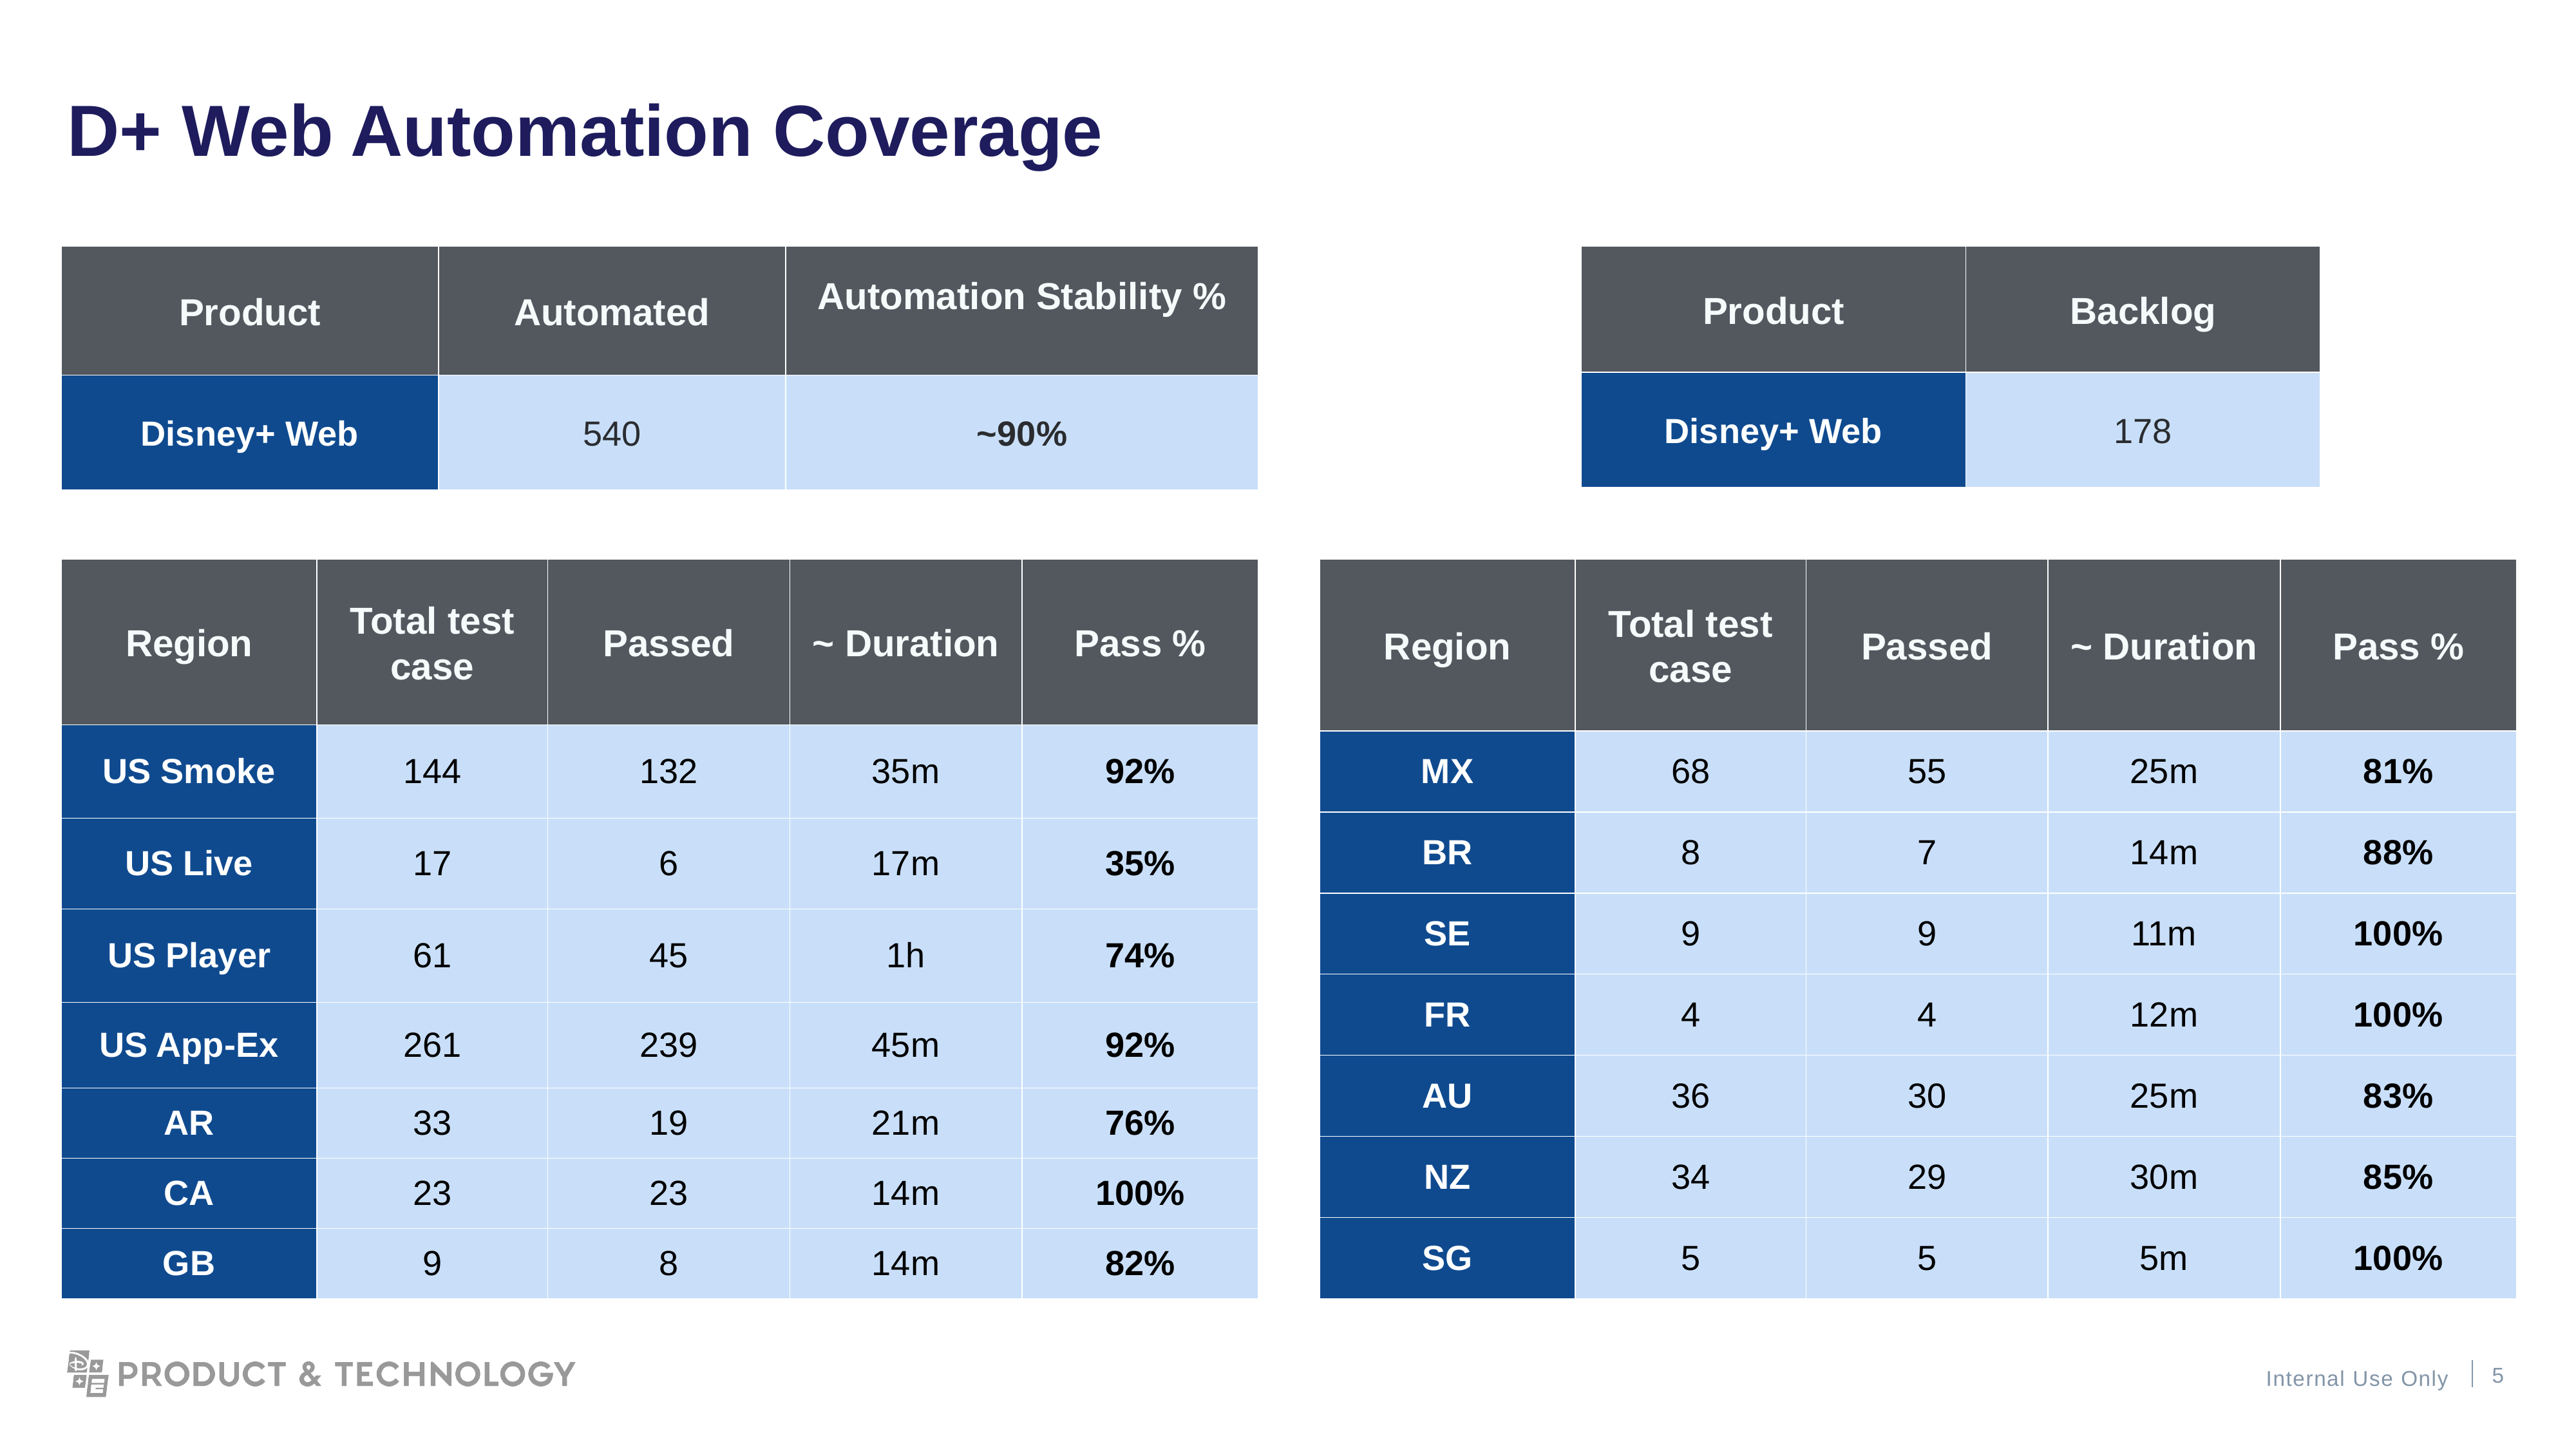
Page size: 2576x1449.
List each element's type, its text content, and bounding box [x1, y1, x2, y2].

slide_number 5 [2479, 1332, 2517, 1393]
table_cell 100%​ [2281, 1218, 2516, 1298]
table_cell 14m [790, 1159, 1021, 1228]
table_cell 33 [317, 1088, 547, 1158]
table_cell CA [62, 1159, 316, 1228]
table_cell 85%​ [2281, 1137, 2516, 1217]
table_header ~ Duration​ [2049, 560, 2280, 730]
table_cell 11m [2049, 894, 2280, 974]
table_cell 88%​ [2281, 813, 2516, 893]
table_cell 92%​ [1023, 725, 1258, 818]
table_cell 8 [548, 1229, 790, 1298]
table_cell US Player [62, 909, 316, 1002]
table_cell 19 [548, 1088, 790, 1158]
table_cell 9 [317, 1229, 547, 1298]
table_cell 239​ [548, 1003, 790, 1088]
table_cell 6​ [548, 819, 790, 909]
table_header Passed​ [548, 560, 790, 724]
table_header Total test case​ [1576, 560, 1806, 730]
table_header Backlog​ [1966, 247, 2320, 372]
table_cell US Smoke [62, 725, 316, 818]
table_cell US App-Ex [62, 1003, 316, 1088]
table_cell 35m [790, 725, 1021, 818]
table_cell BR [1320, 813, 1575, 893]
table_header Region​ [62, 560, 316, 724]
table_cell 4​ [1576, 974, 1806, 1055]
table_cell SE [1320, 894, 1575, 974]
table_cell 100% [1023, 1159, 1258, 1228]
table_header Pass %​ [1023, 560, 1258, 724]
table_cell 35%​ [1023, 819, 1258, 909]
table_cell GB [62, 1229, 316, 1298]
table_cell 45​ [548, 909, 790, 1002]
table_cell 132 [548, 725, 790, 818]
table_header ~ Duration​ [790, 560, 1021, 724]
table_cell 45m [790, 1003, 1021, 1088]
table_cell 81%​ [2281, 732, 2516, 811]
table_cell AR [62, 1088, 316, 1158]
table_cell 23 [548, 1159, 790, 1228]
table_cell 74%​ [1023, 909, 1258, 1002]
table_cell 34​ [1576, 1137, 1806, 1217]
table_cell SG [1320, 1218, 1575, 1298]
table_cell 29 [1806, 1137, 2047, 1217]
table_cell 21m [790, 1088, 1021, 1158]
table_cell 5 [1806, 1218, 2047, 1298]
table_cell 8​ [1576, 813, 1806, 893]
table_cell 5m [2049, 1218, 2280, 1298]
table_cell 14m [790, 1229, 1021, 1298]
table_cell FR [1320, 974, 1575, 1055]
table_cell 68​ [1576, 732, 1806, 811]
table_header Pass %​ [2281, 560, 2516, 730]
table_cell 144​ [317, 725, 547, 818]
table_cell 100%​ [2281, 974, 2516, 1055]
table_cell 540 [439, 375, 785, 489]
table_cell 9 [1576, 894, 1806, 974]
text_box [0, 555, 2018, 623]
table_cell Disney+ Web​ [1582, 373, 1965, 487]
table_cell 83%​ [2281, 1056, 2516, 1136]
table_cell 9 [1806, 894, 2047, 974]
table_cell 178 [1966, 373, 2320, 487]
table_cell 17m [790, 819, 1021, 909]
table_cell 12m [2049, 974, 2280, 1055]
title D+ Web Automation Coverage [66, 100, 2469, 202]
table_cell 25m [2049, 1056, 2280, 1136]
table_cell 82% [1023, 1229, 1258, 1298]
table_cell 23 [317, 1159, 547, 1228]
table_cell 5​ [1576, 1218, 1806, 1298]
table_cell AU [1320, 1056, 1575, 1136]
table_cell 30m [2049, 1137, 2280, 1217]
table_cell ~90%​ [786, 375, 1258, 489]
table_cell 261​ [317, 1003, 547, 1088]
table_cell 61​ [317, 909, 547, 1002]
table_cell 14m [2049, 813, 2280, 893]
table_cell 25m [2049, 732, 2280, 811]
table_header Product​ [1582, 247, 1965, 372]
table_cell 55 [1806, 732, 2047, 811]
table_cell 36​ [1576, 1056, 1806, 1136]
table_cell 100%​ [2281, 894, 2516, 974]
table_cell US Live [62, 819, 316, 909]
table_header Product​ [62, 247, 438, 375]
table_header Total test case​ [317, 560, 547, 724]
table_cell 30 [1806, 1056, 2047, 1136]
table_header Region​ [1320, 560, 1575, 730]
table_header Automation Stability %​ ​ [786, 247, 1258, 375]
table_cell 1h​ [790, 909, 1021, 1002]
table_cell NZ [1320, 1137, 1575, 1217]
table_cell 17​ [317, 819, 547, 909]
table_cell MX [1320, 732, 1575, 811]
table_header Automated​ [439, 247, 785, 375]
table_cell 4 [1806, 974, 2047, 1055]
table_cell 7 [1806, 813, 2047, 893]
table_header Passed​ [1806, 560, 2047, 730]
table_cell Disney+ Web​ [62, 375, 438, 489]
table_cell 92%​ [1023, 1003, 1258, 1088]
table_cell 76% [1023, 1088, 1258, 1158]
